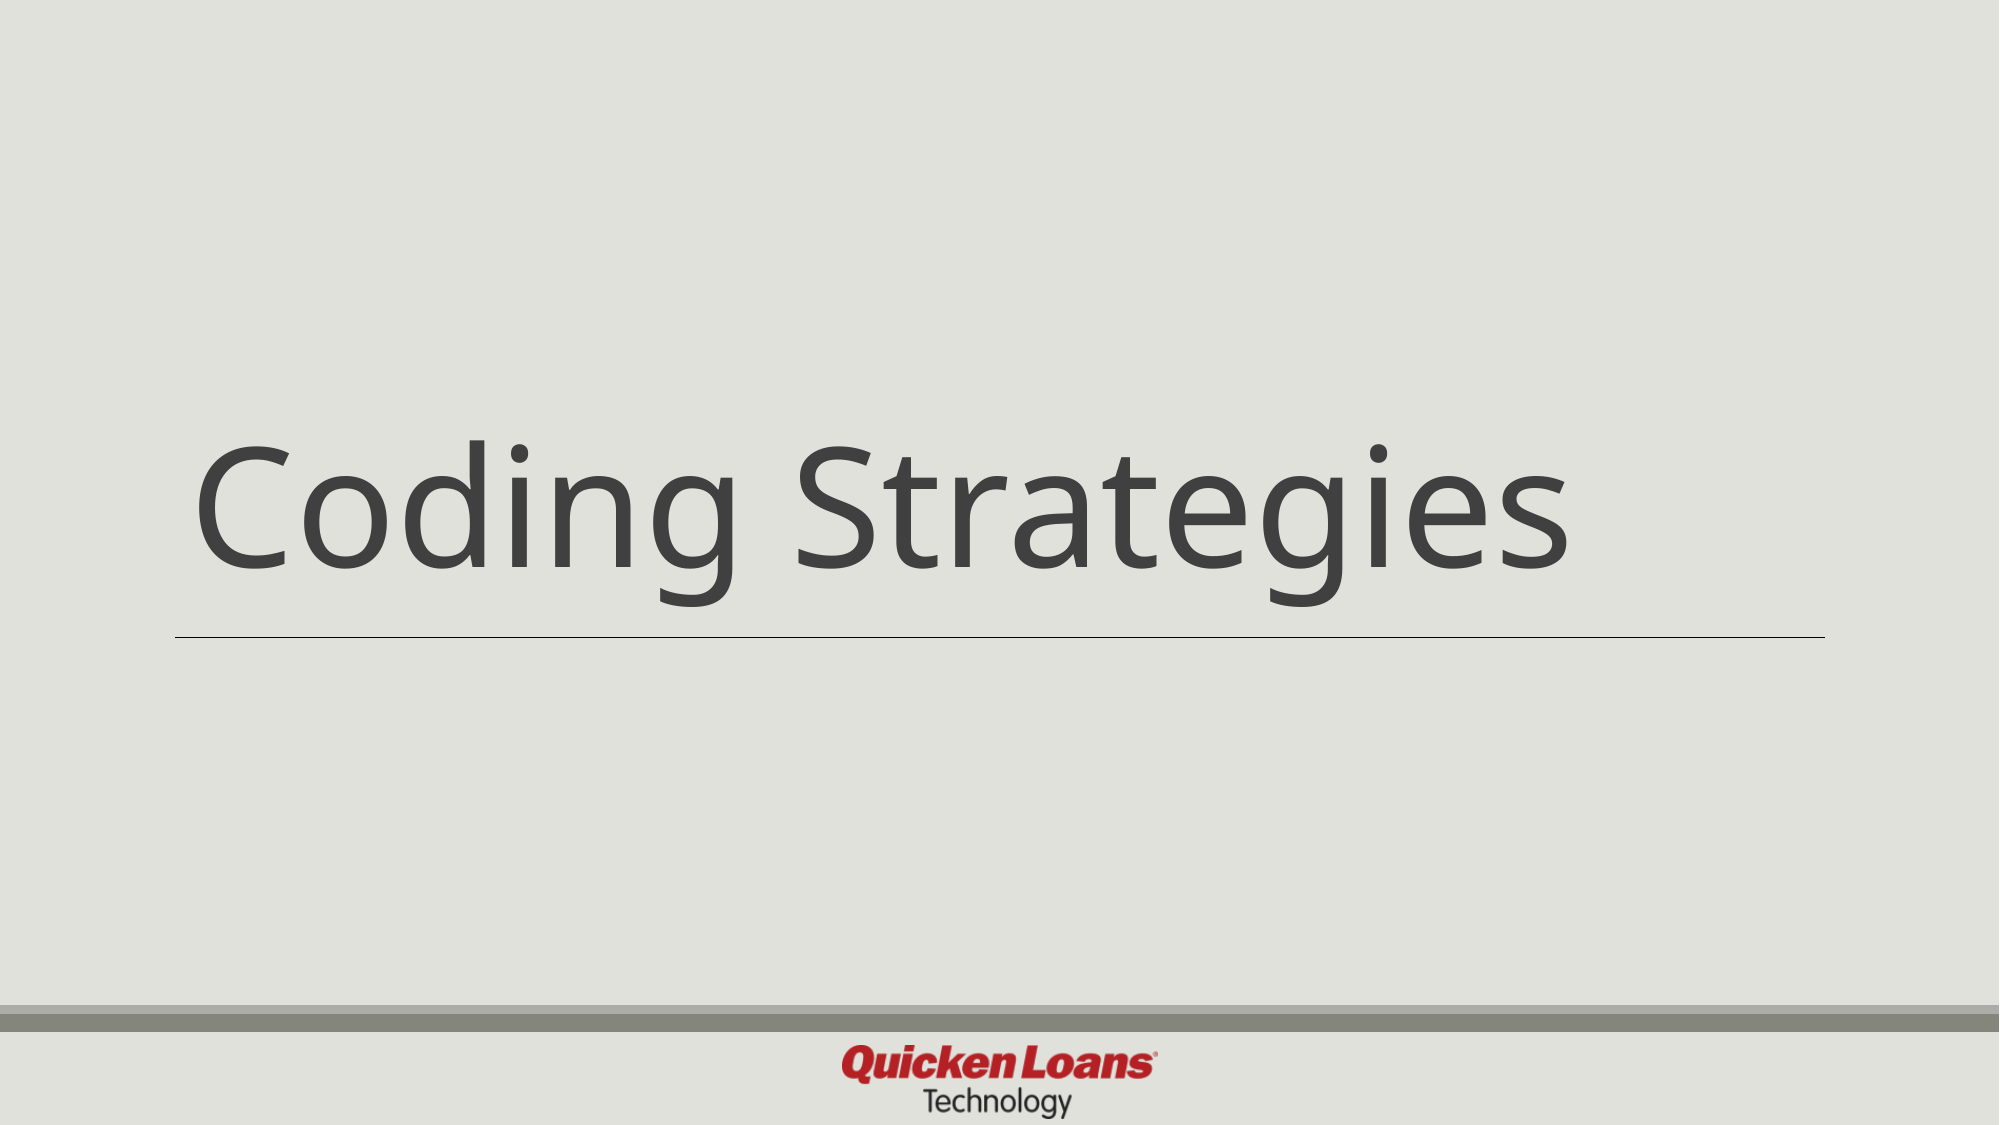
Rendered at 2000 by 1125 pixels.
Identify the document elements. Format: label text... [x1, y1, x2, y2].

title Coding Strategies [174, 113, 1825, 611]
picture [842, 1045, 1158, 1119]
